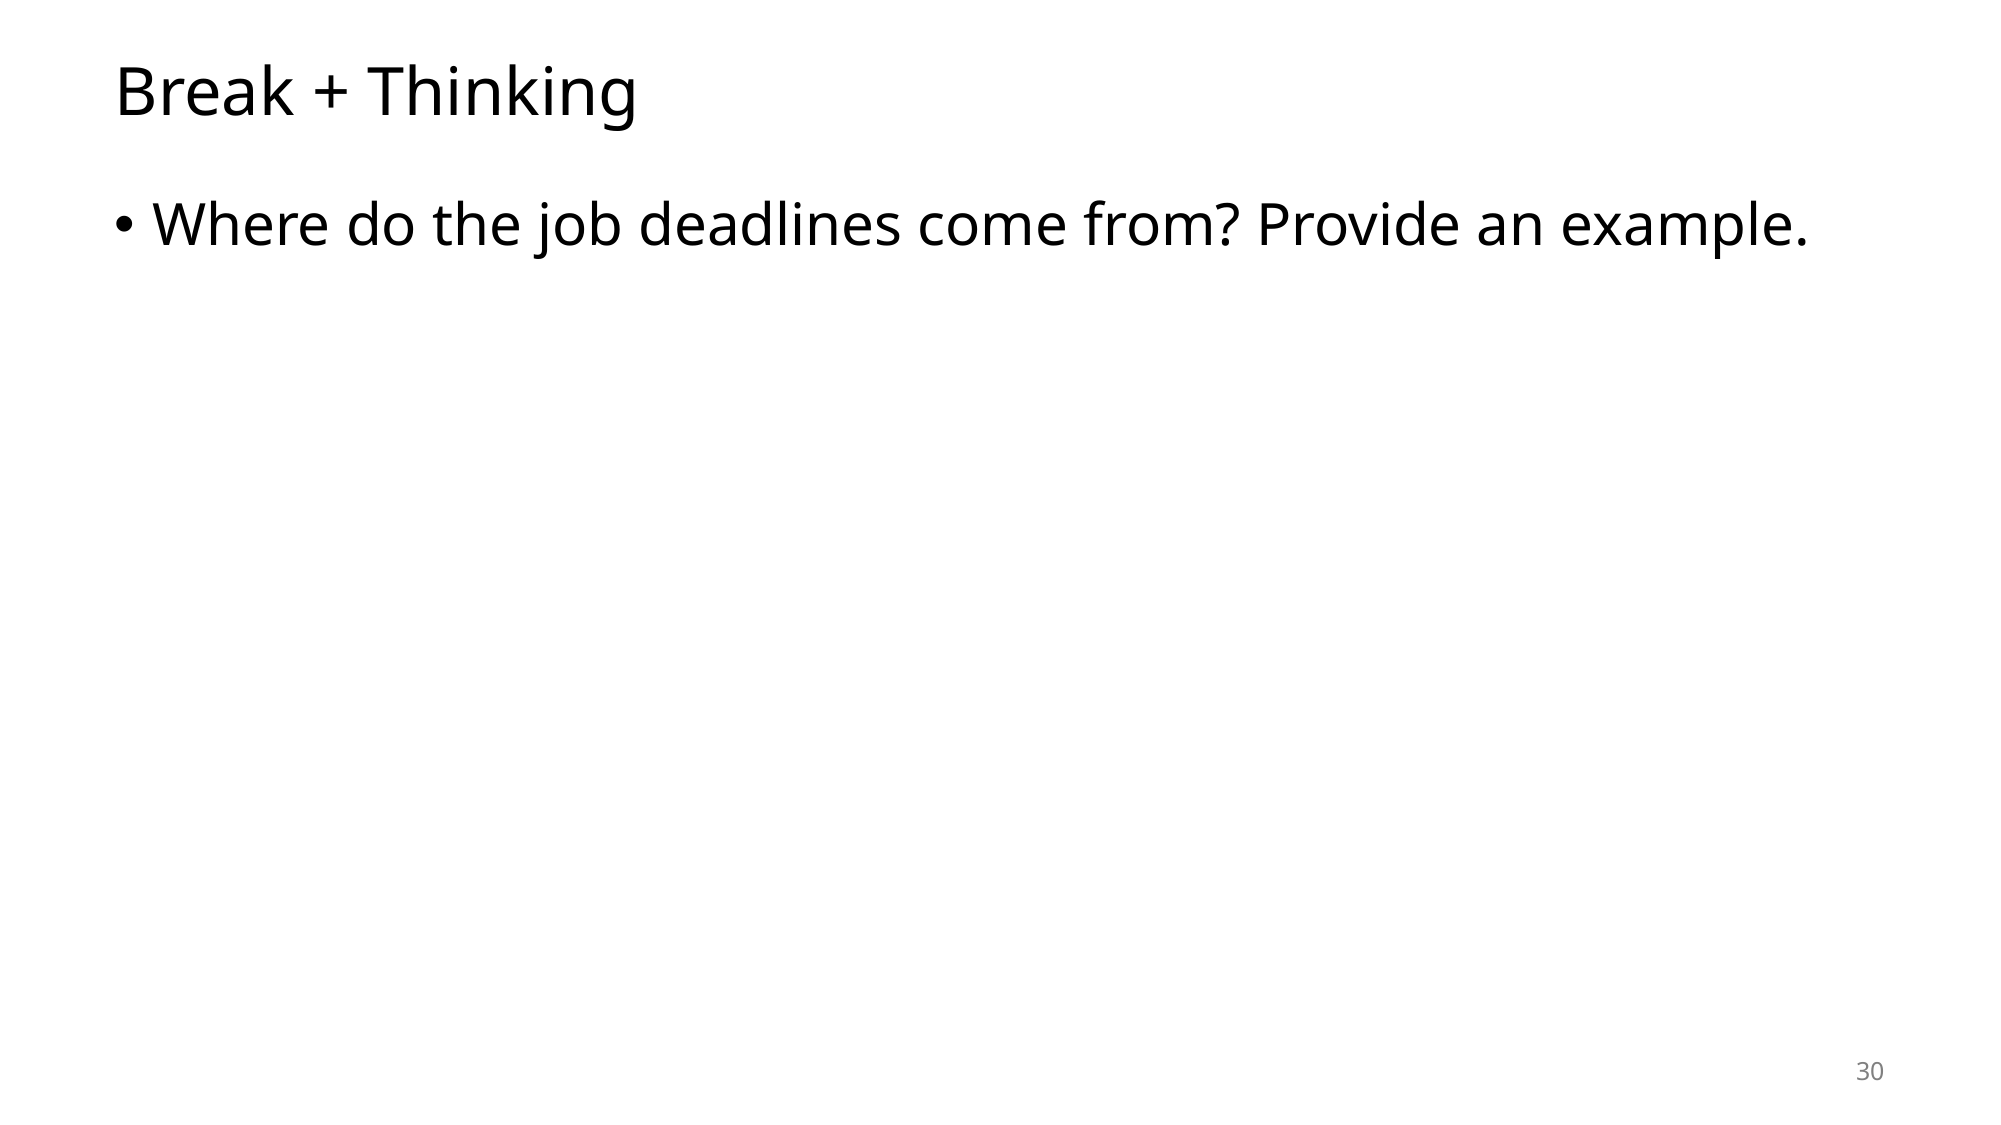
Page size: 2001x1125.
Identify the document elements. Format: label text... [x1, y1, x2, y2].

list Where do the job deadlines come from? Provide an example. [99, 187, 1900, 1013]
title Break + Thinking [99, 37, 1900, 150]
slide_number 30 [1749, 1042, 1900, 1103]
